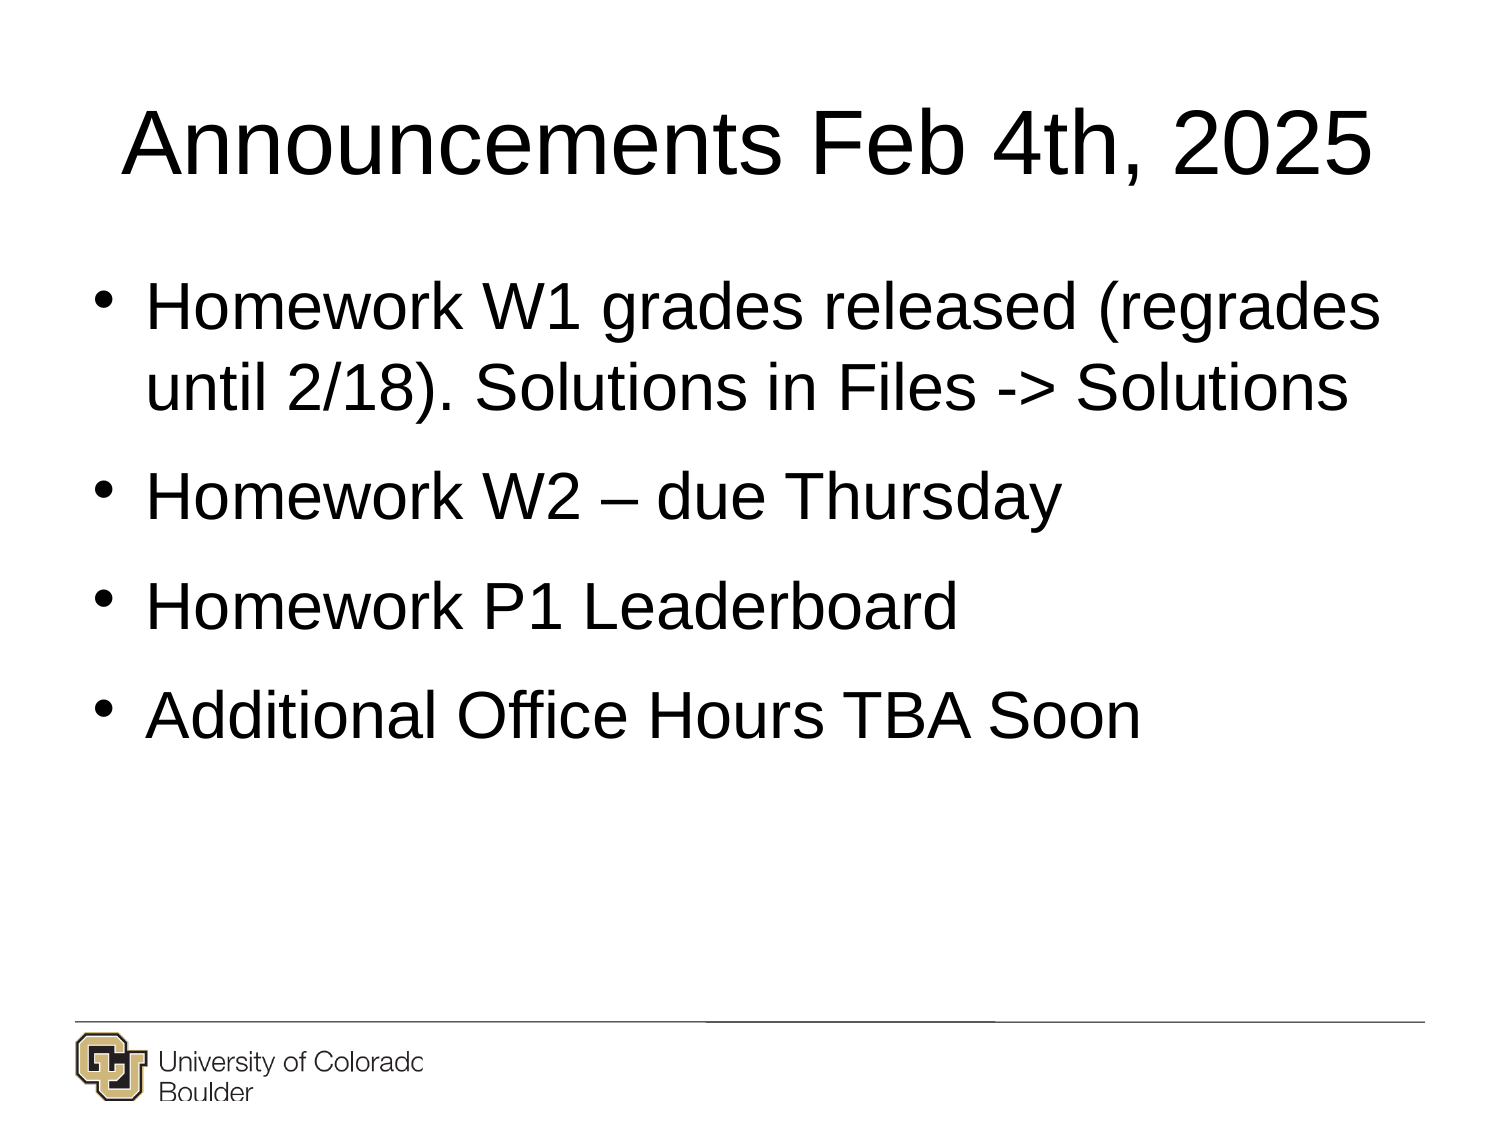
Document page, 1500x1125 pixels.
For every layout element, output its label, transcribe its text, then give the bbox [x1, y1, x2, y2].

list Homework W1 grades released (regrades until 2/18). Solutions in Files -> Solutions Homework W2 – due Thursday Homework P1 Leaderboard Additional Office Hours TBA Soon [75, 263, 1423, 914]
title Announcements Feb 4th, 2025 [75, 44, 1423, 231]
